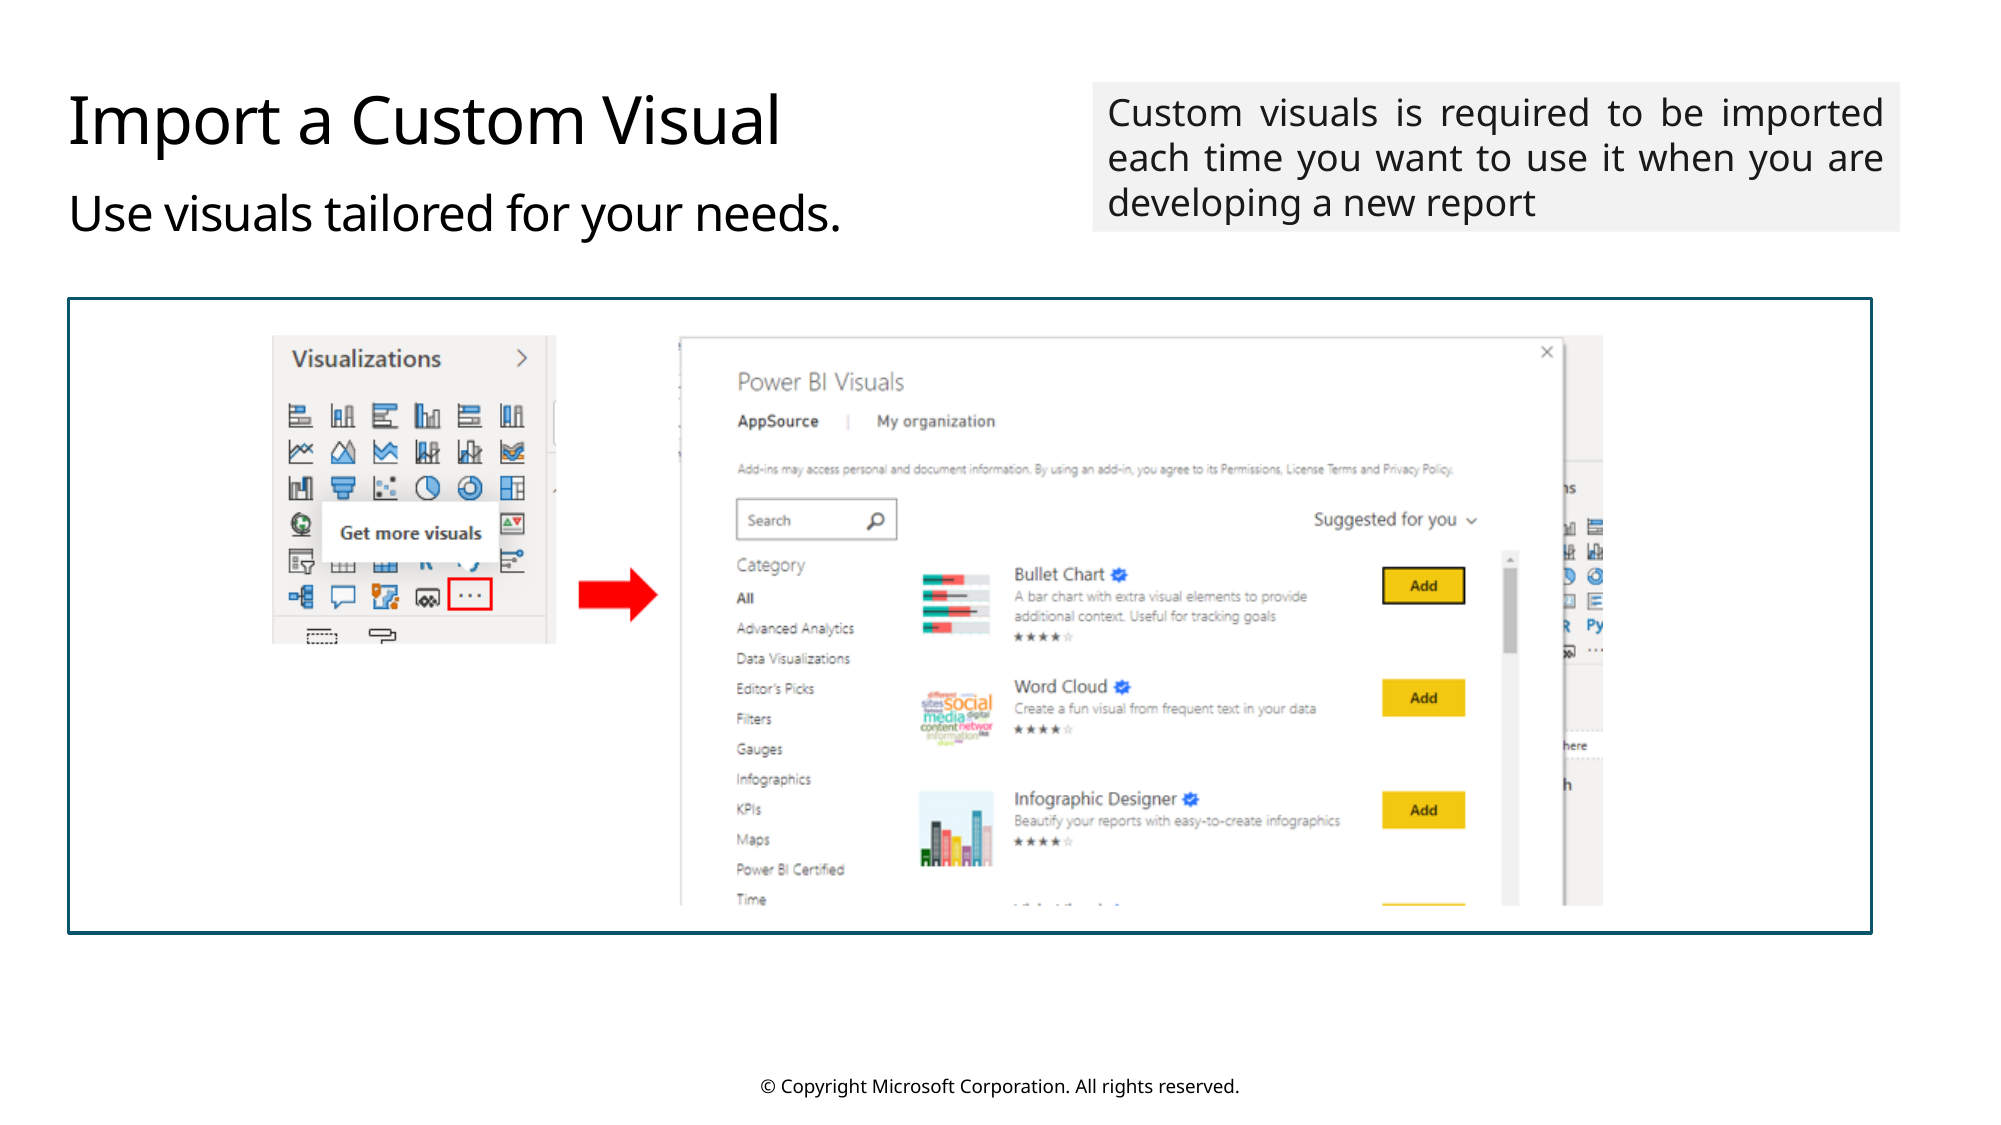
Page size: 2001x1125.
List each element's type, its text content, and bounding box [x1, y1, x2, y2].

list Use visuals tailored for your needs. [68, 167, 1872, 258]
text_box Custom visuals is required to be imported each time you want to use it when you are developing a new report [1092, 81, 1901, 232]
picture [271, 331, 1603, 909]
title Import a Custom Visual [68, 72, 1930, 184]
text_box [68, 297, 1872, 934]
